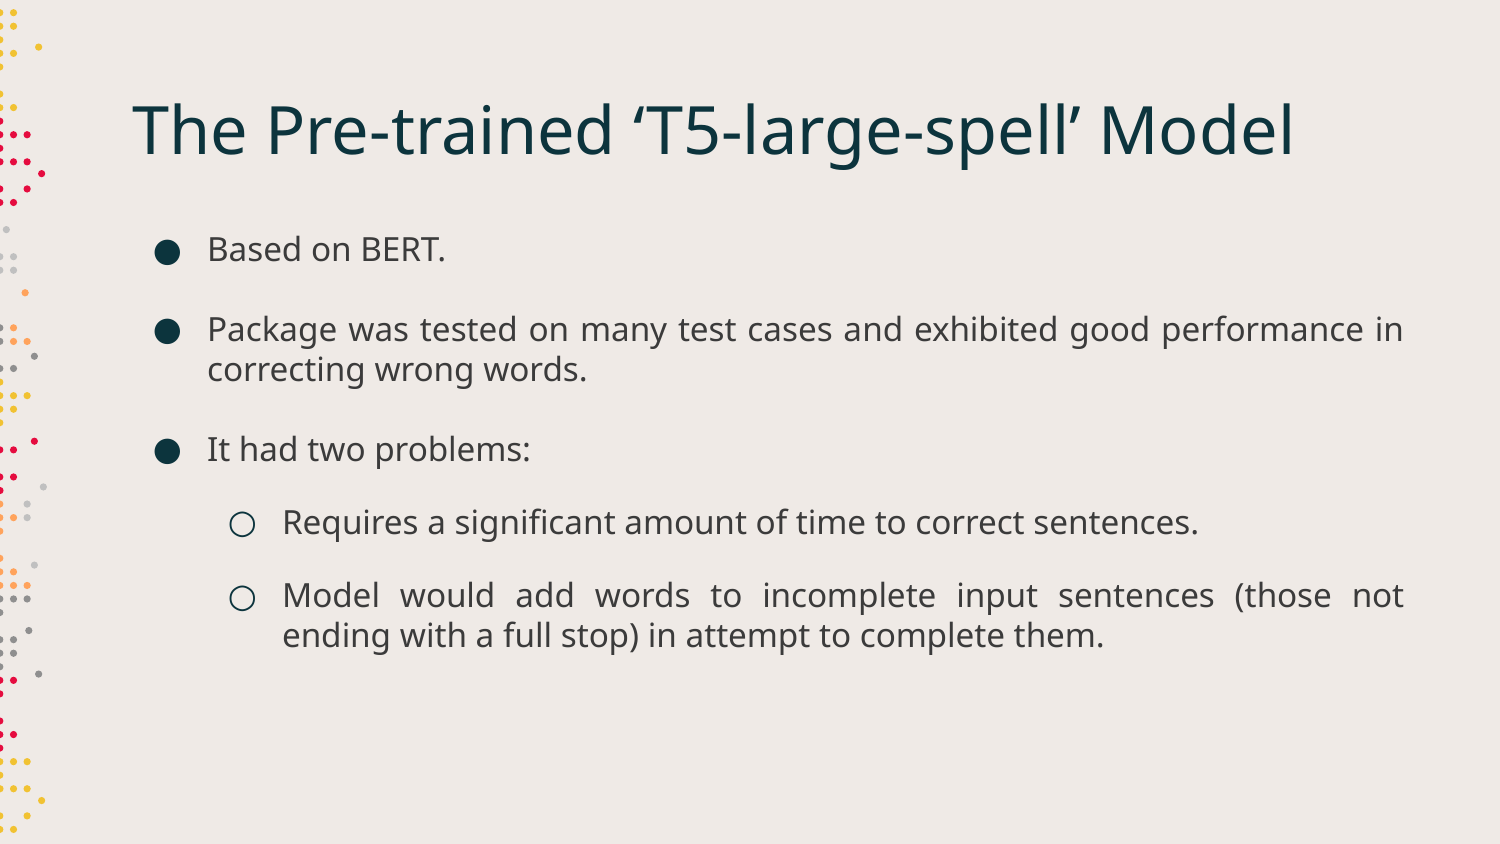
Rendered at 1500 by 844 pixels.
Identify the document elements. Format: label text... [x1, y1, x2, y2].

title The Pre-trained ‘T5-large-spell’ Model [116, 88, 1381, 190]
subtitle Based on BERT. Package was tested on many test cases and exhibited good performance in correcting wrong words. It had two problems: Requires a significant amount of time to correct sentences. Model would add words to incomplete input sentences (those not ending with a full stop) in attempt to complete them. [116, 213, 1422, 772]
